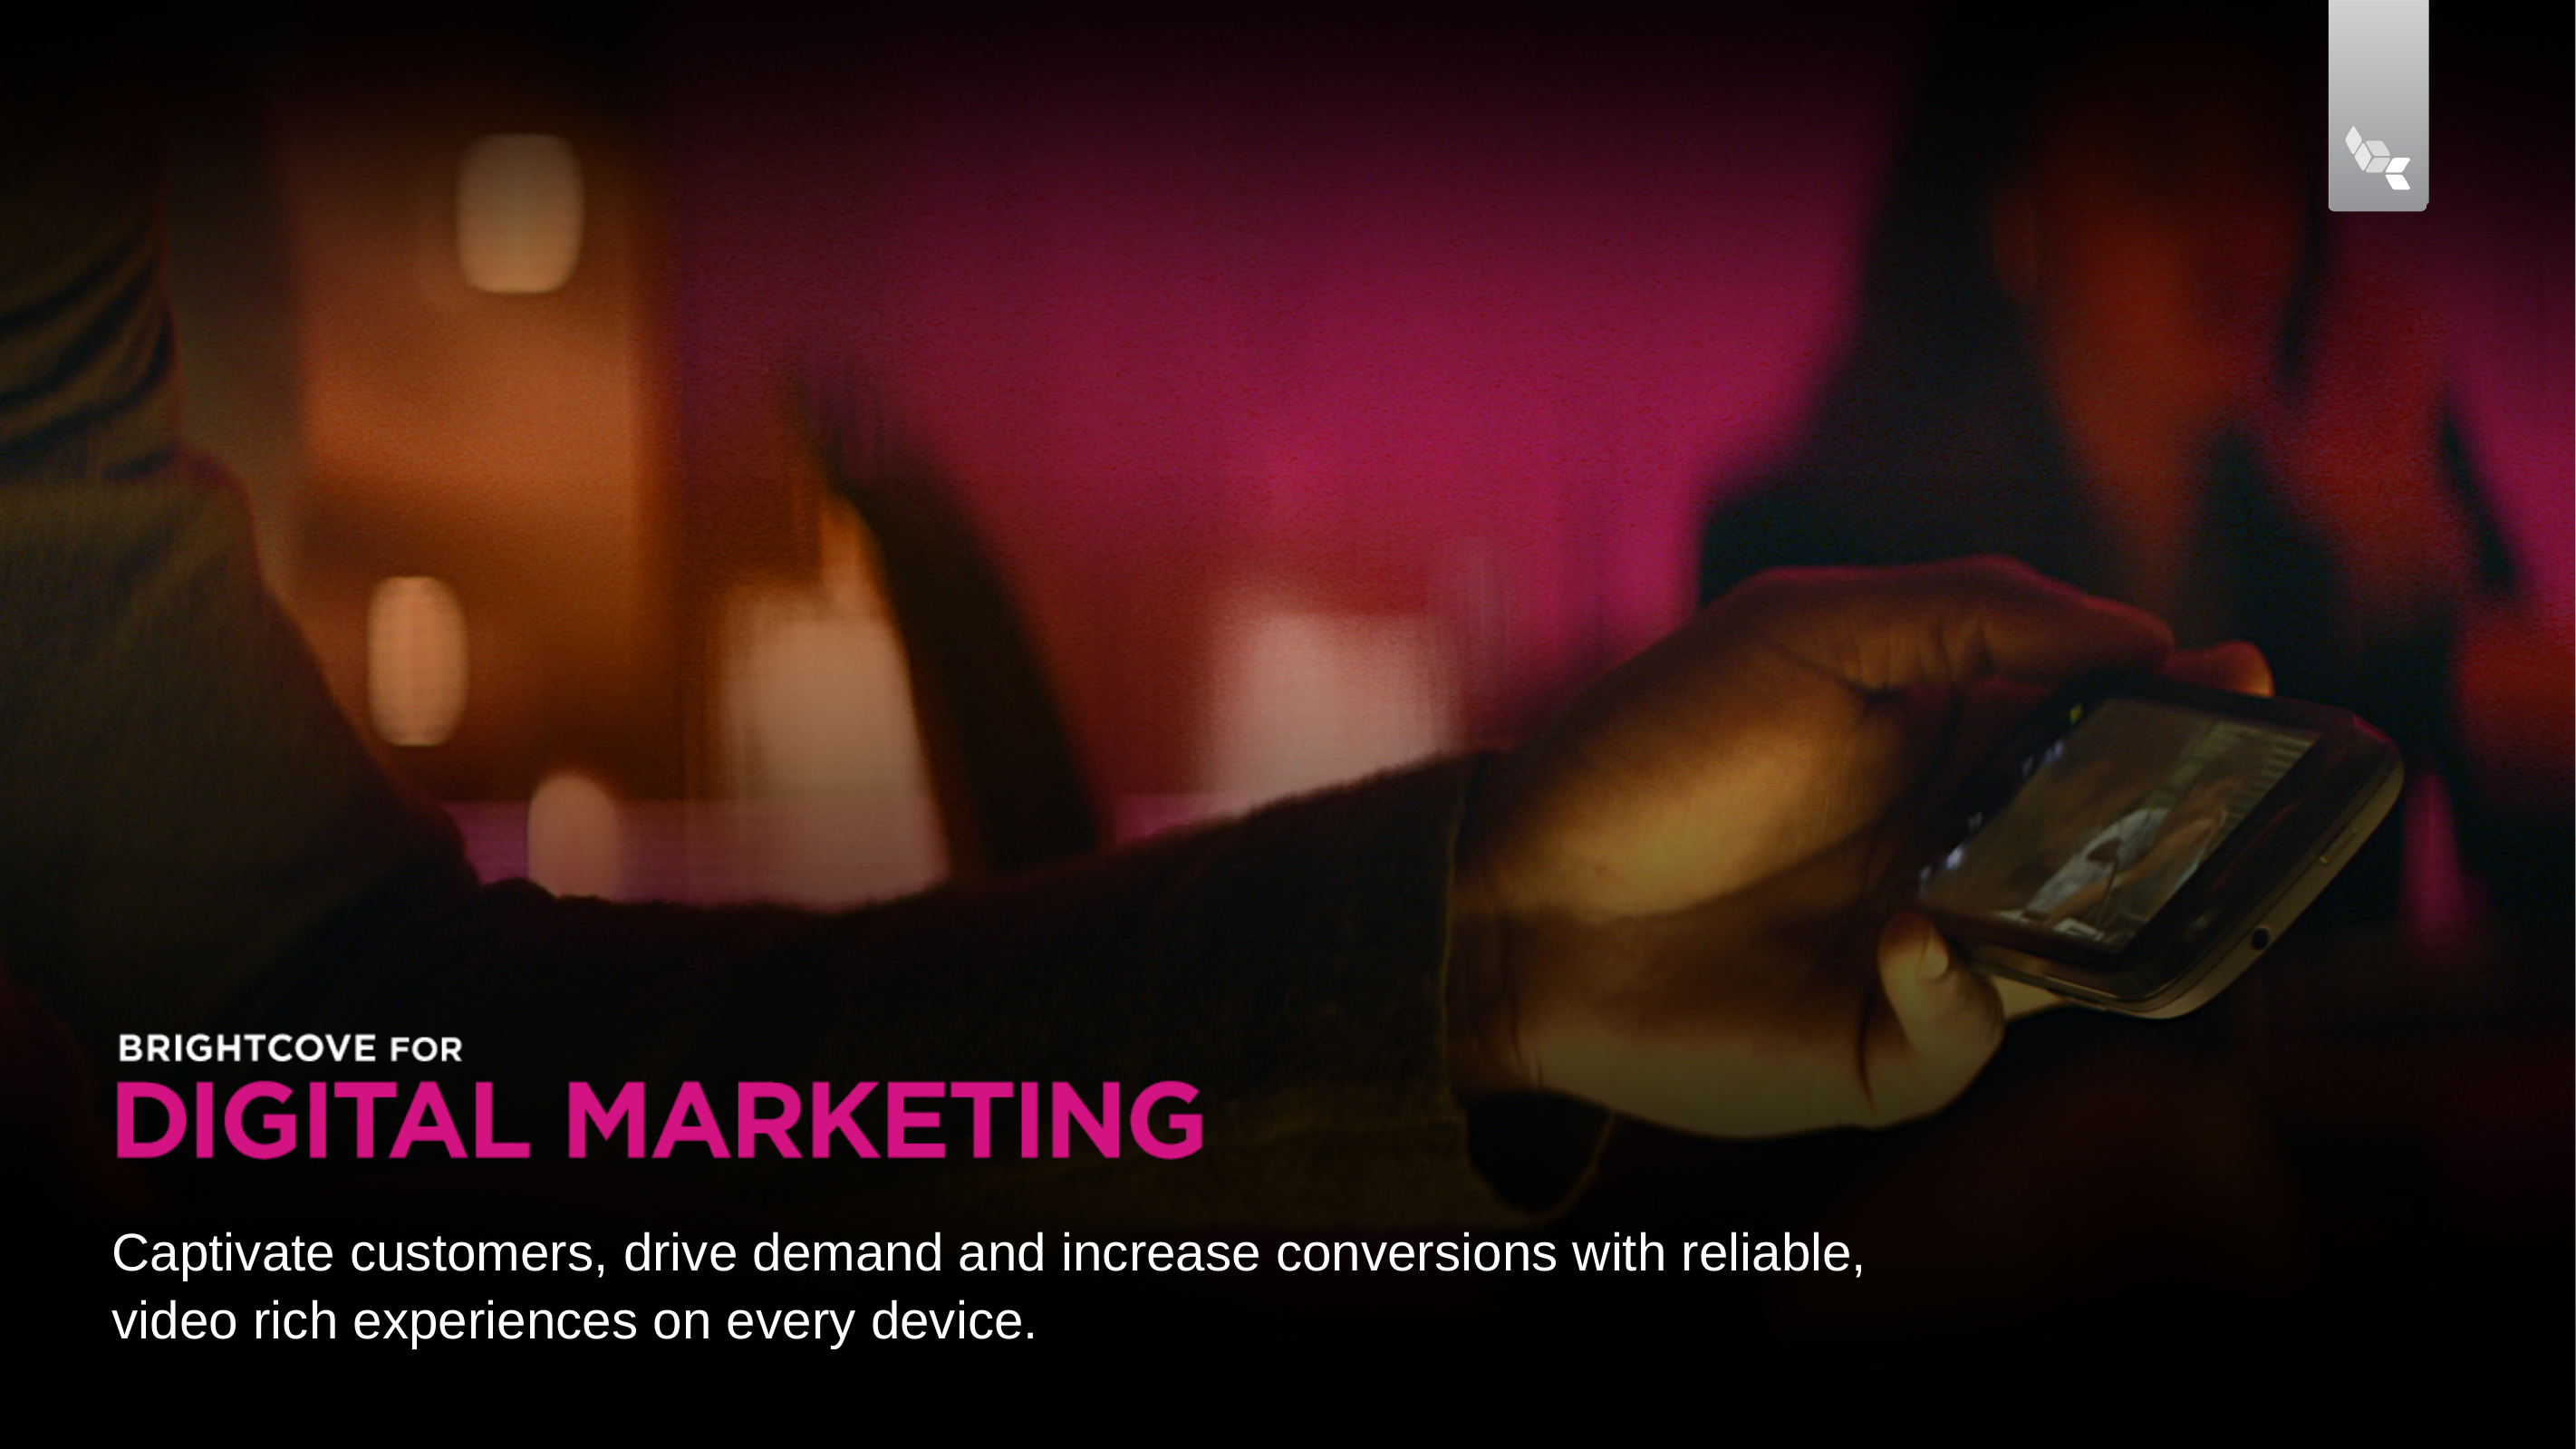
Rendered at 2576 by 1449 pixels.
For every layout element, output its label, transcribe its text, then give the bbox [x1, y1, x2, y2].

title Captivate customers, drive demand and increase conversions with reliable, video rich experiences on every device. [98, 1207, 1911, 1370]
picture [0, 0, 2576, 1226]
